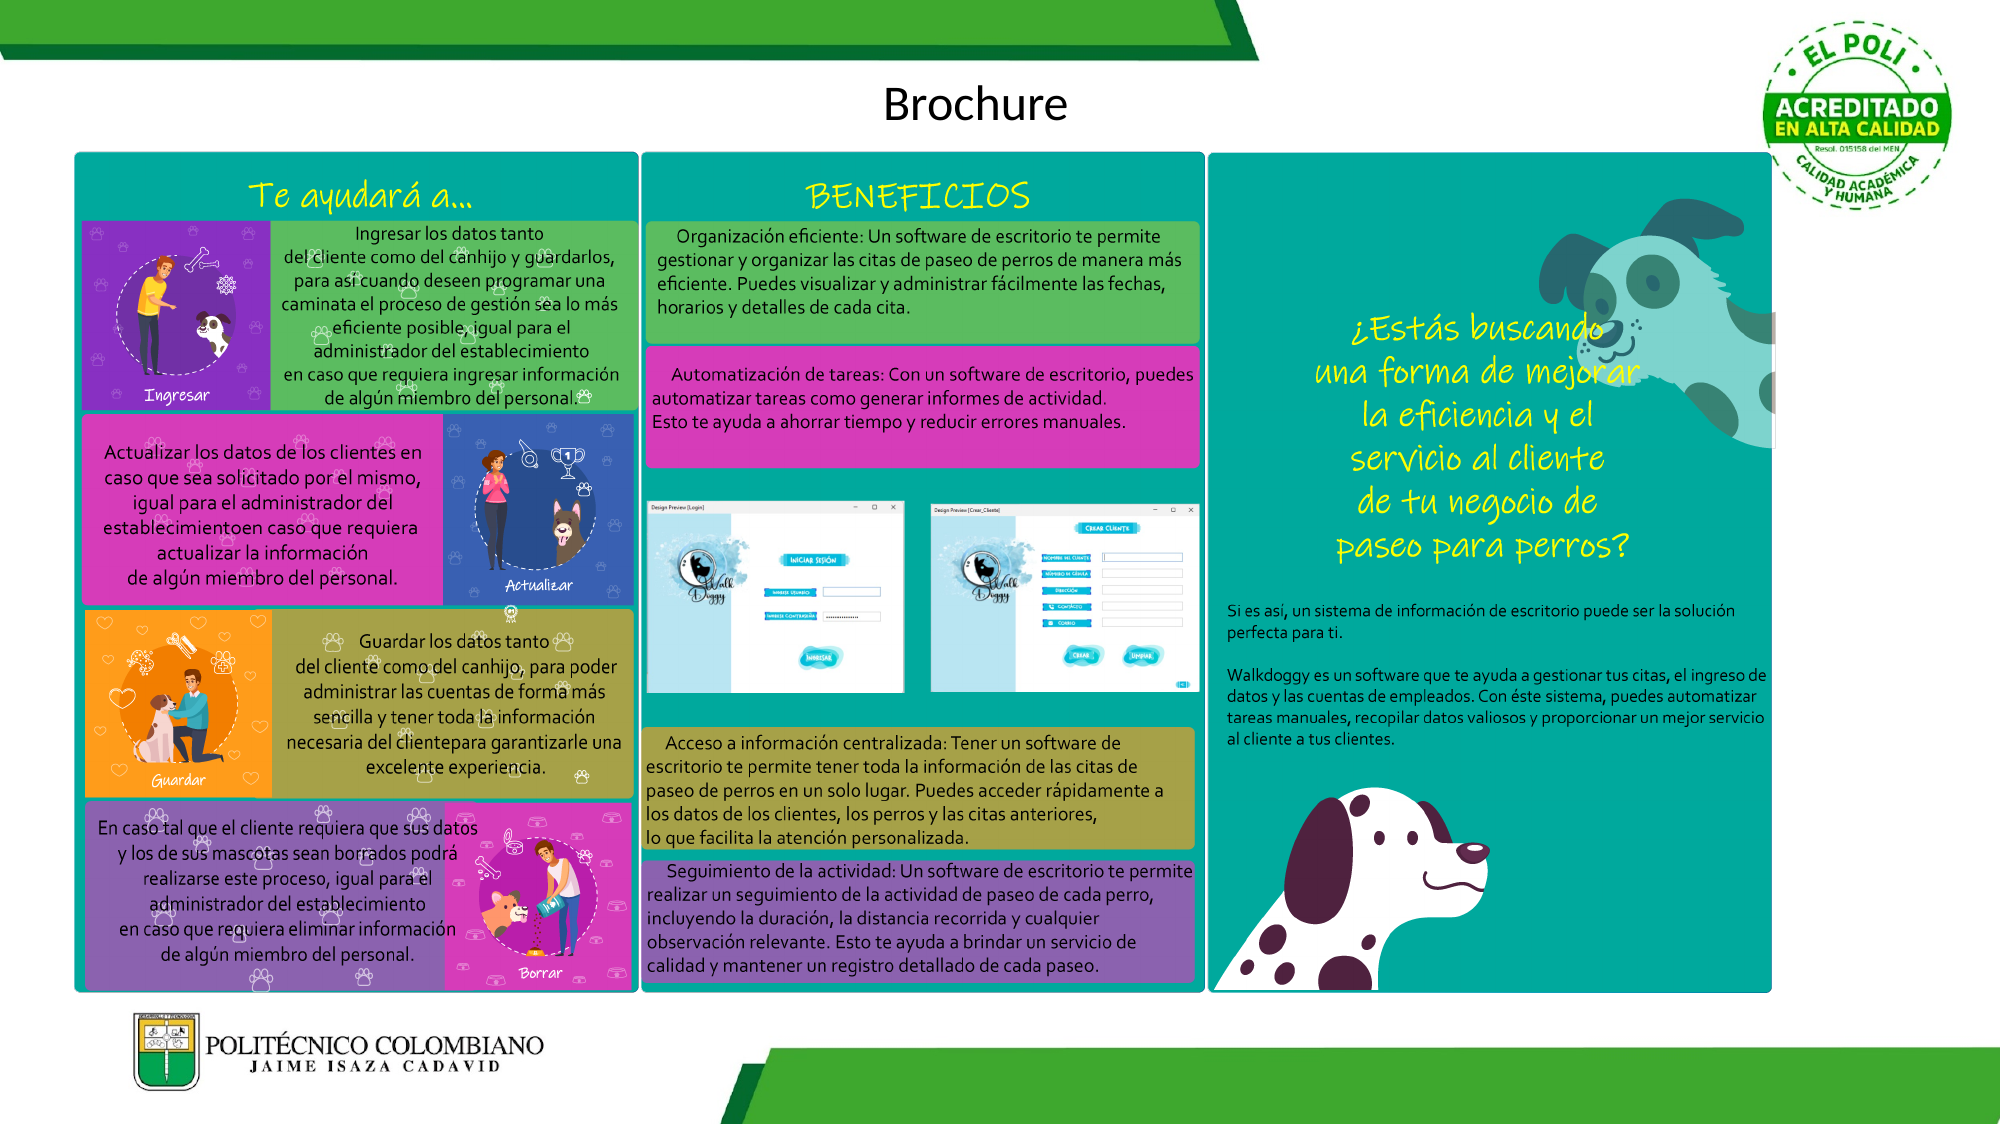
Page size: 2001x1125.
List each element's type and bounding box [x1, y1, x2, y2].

list [0, 0, 2000, 1125]
picture [73, 138, 1780, 996]
